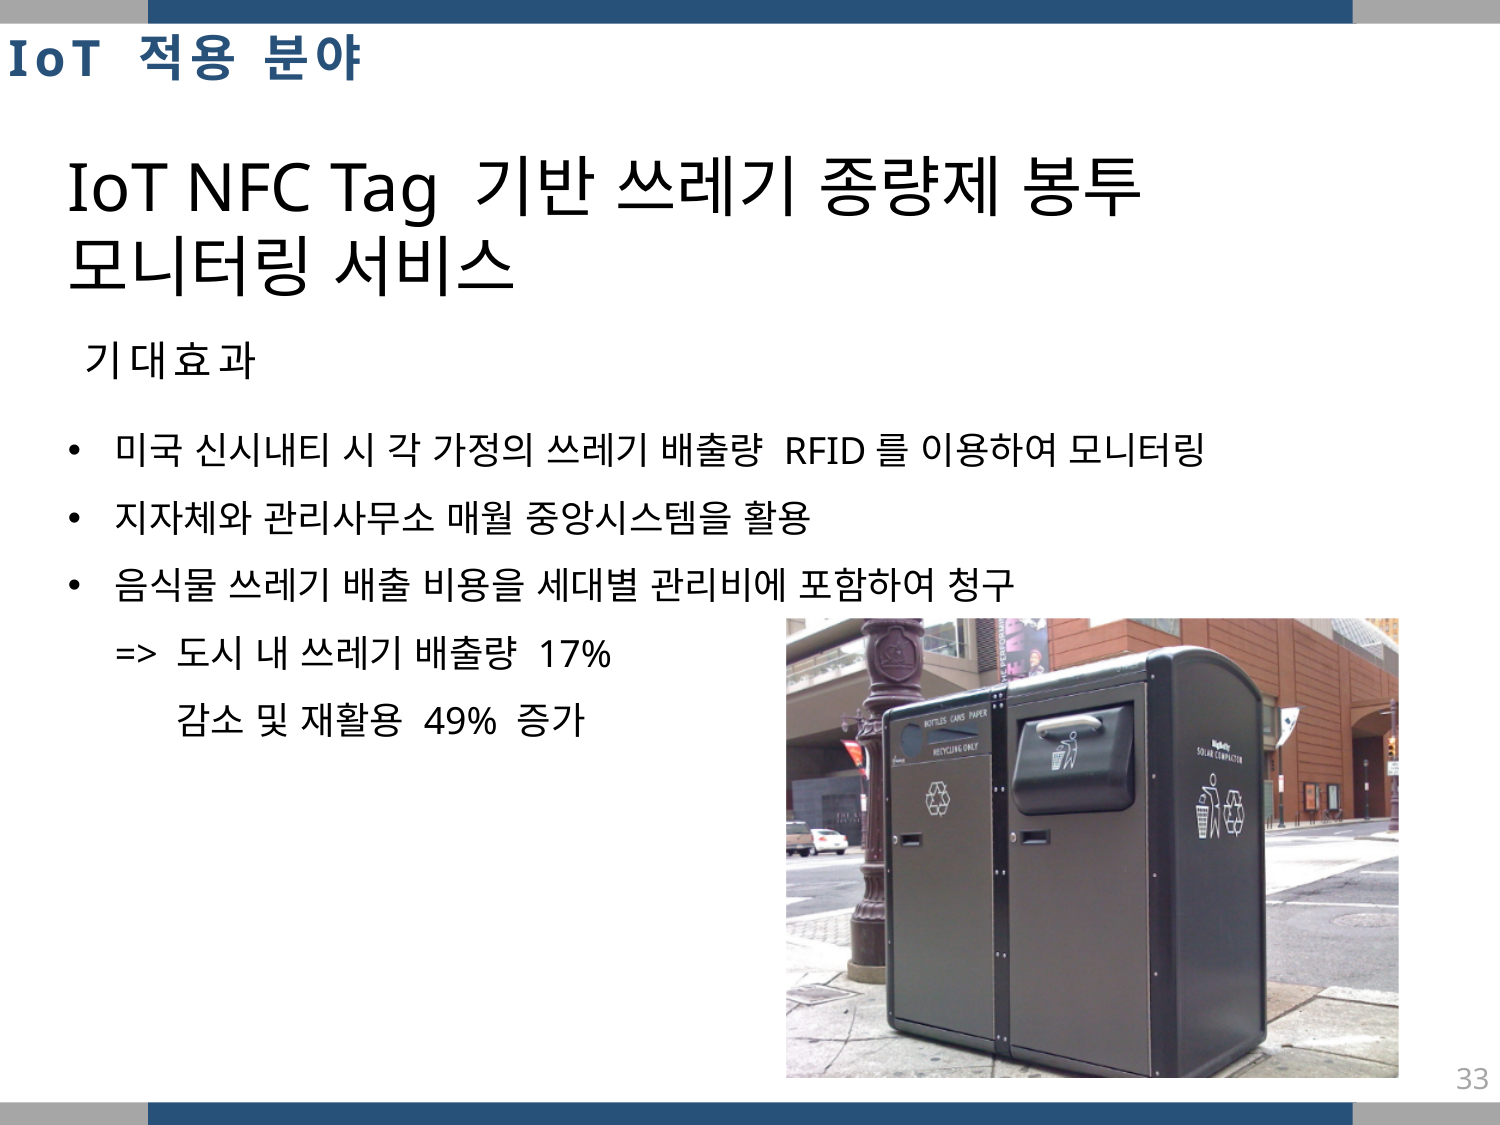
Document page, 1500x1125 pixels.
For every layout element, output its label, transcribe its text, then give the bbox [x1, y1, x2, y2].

text_box 기대효과 [69, 327, 1015, 392]
text_box 미국 신시내티 시 각 가정의 쓰레기 배출량 RFID를 이용하여 모니터링 지자체와 관리사무소 매월 중앙시스템을 활용 음식물 쓰레기 배출 비용을 세대별 관리비에 포함하여 청구 => 도시 내 쓰레기 배출량 17% 감소 및 재활용 49% 증가 [53, 397, 1500, 790]
text_box 33 [1325, 1052, 1500, 1103]
text_box IoT 적용 분야 [0, 19, 621, 94]
picture [785, 616, 1400, 1079]
text_box IoT NFC Tag 기반 쓰레기 종량제 봉투 모니터링 서비스 [53, 137, 1400, 313]
